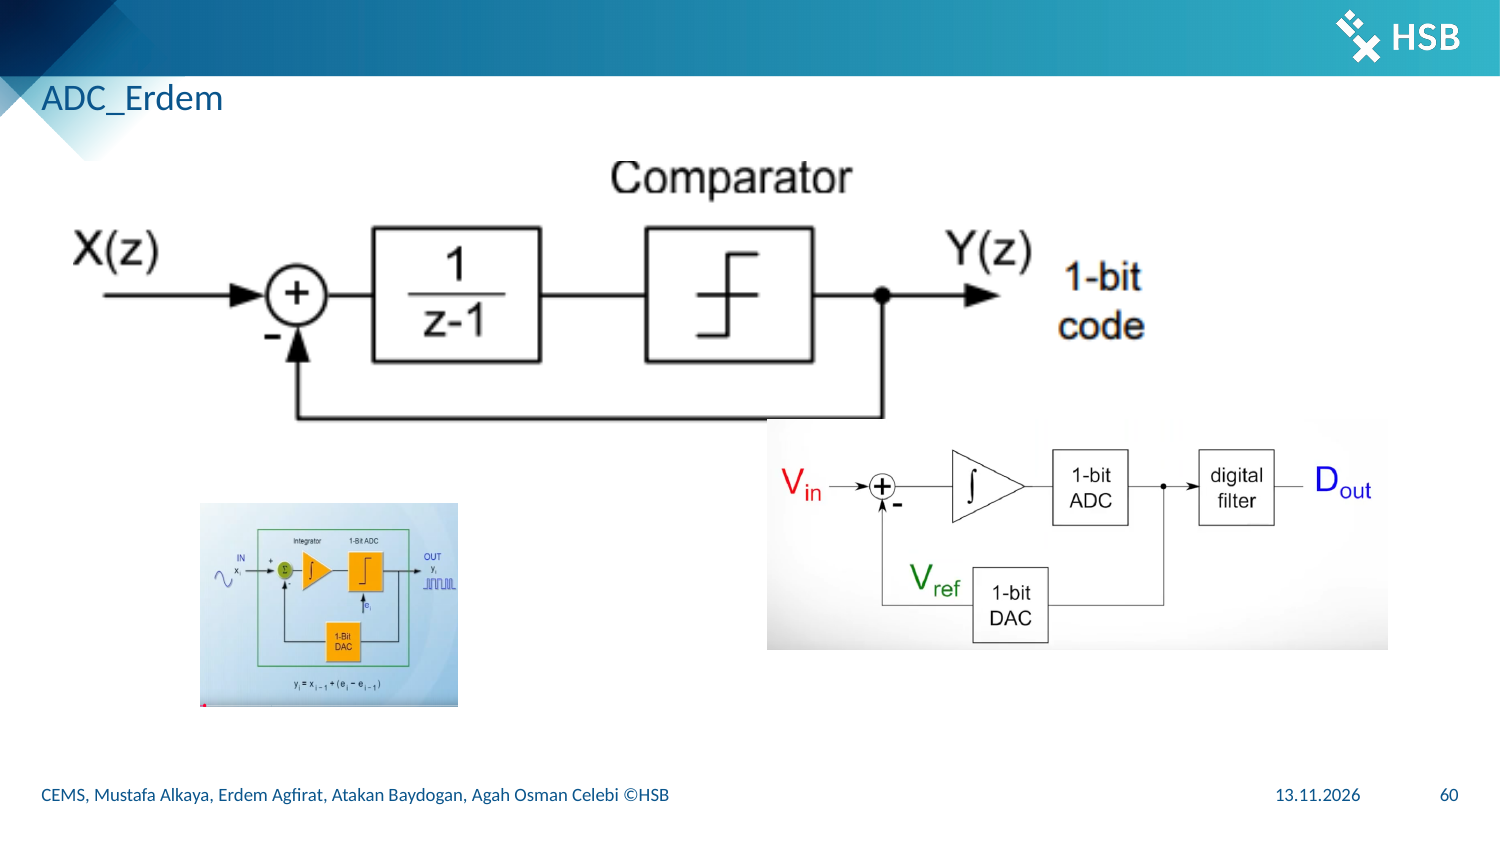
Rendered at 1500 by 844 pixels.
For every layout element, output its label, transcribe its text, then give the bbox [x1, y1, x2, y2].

title ADC_Erdem [41, 73, 1459, 162]
slide_number 60 [1394, 782, 1459, 806]
picture [0, 0, 1500, 844]
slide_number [1234, 782, 1361, 806]
footer CEMS, Mustafa Alkaya, Erdem Agfirat, Atakan Baydogan, Agah Osman Celebi ©HSB [41, 782, 1158, 806]
